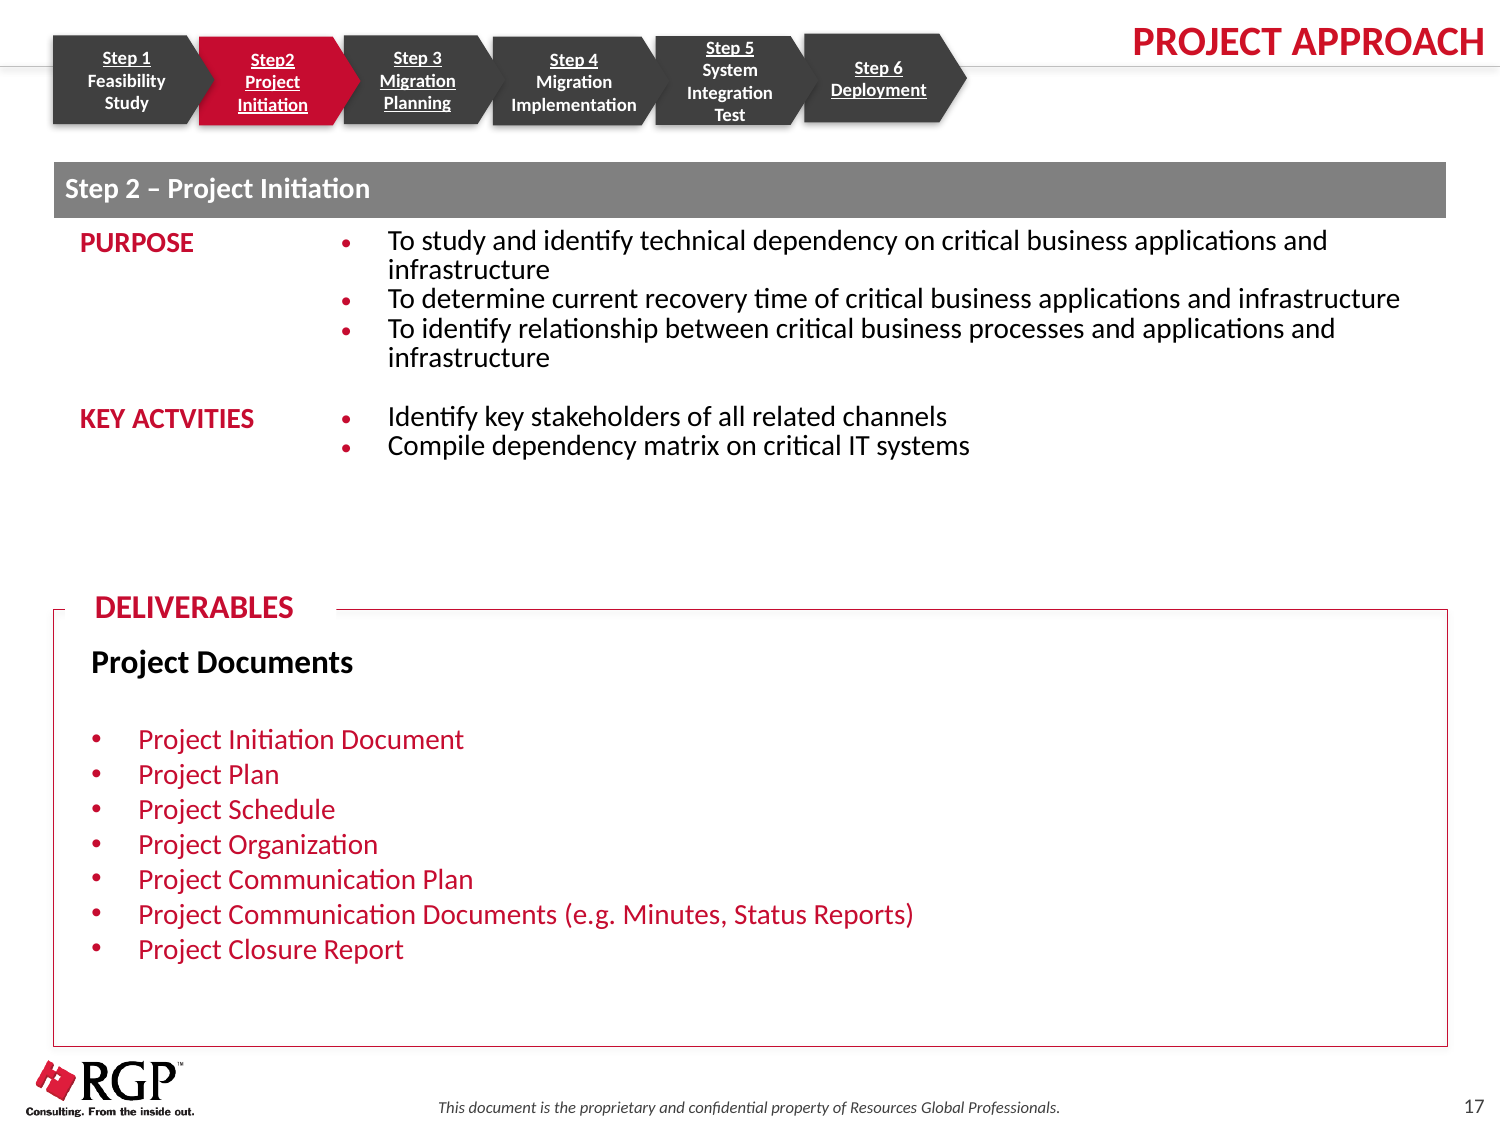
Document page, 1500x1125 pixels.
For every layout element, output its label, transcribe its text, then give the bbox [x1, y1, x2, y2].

list PROJECT APPROACH [601, 3, 1500, 67]
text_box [52, 33, 968, 126]
table_cell KEY ACTVITIES [54, 398, 328, 595]
table_cell PURPOSE [54, 224, 328, 396]
text_box Project Documents Project Initiation Document Project Plan Project Schedule Project Organization Project Communication Plan Project Communication Documents (e.g. Minutes, Status Reports) Project Closure Report [76, 633, 1424, 973]
table_cell To study and identify technical dependency on critical business applications and infrastructure To determine current recovery time of critical business applications and infrastructure To identify relationship between critical business processes and applications and infrastructure [330, 224, 1446, 396]
picture [26, 1060, 194, 1117]
text_box [52, 609, 1448, 1048]
table_header Step 2 – Project Initiation [54, 162, 1446, 218]
text_box DELIVERABLES [65, 586, 337, 633]
table_cell Identify key stakeholders of all related channels Compile dependency matrix on critical IT systems [330, 398, 1446, 595]
